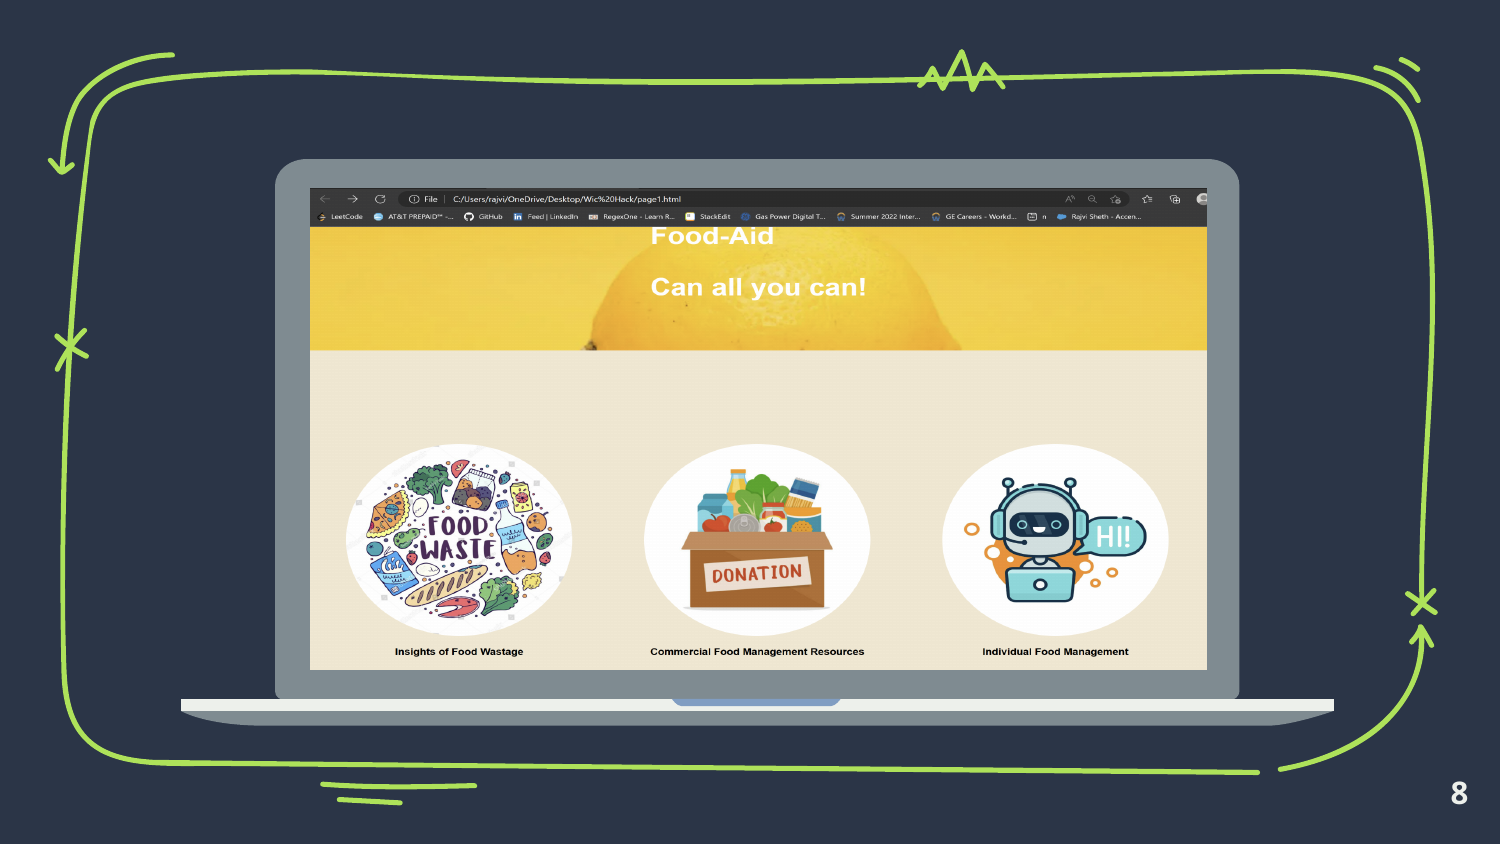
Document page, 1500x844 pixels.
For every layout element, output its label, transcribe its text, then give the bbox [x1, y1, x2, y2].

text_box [180, 158, 1335, 726]
picture [310, 188, 1207, 670]
slide_number ‹#› [1378, 769, 1469, 820]
